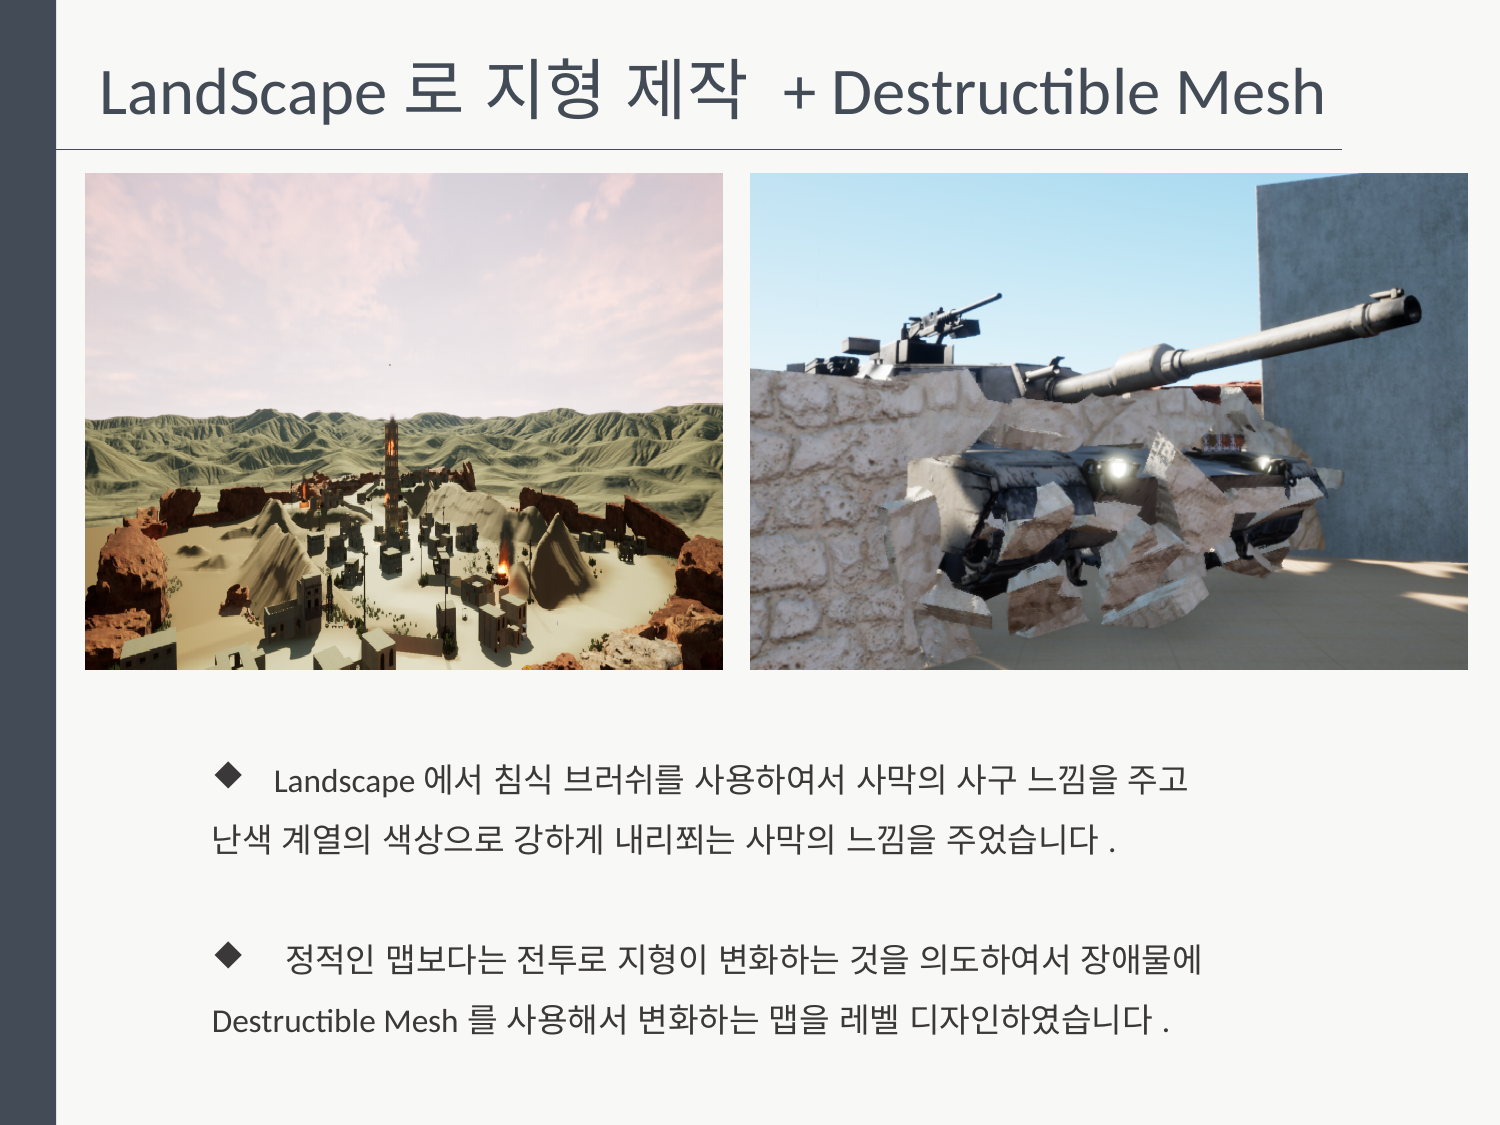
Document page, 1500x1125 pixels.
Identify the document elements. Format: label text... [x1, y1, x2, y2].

text_box [0, 0, 57, 1125]
text_box Landscape에서 침식 브러쉬를 사용하여서 사막의 사구 느낌을 주고 난색 계열의 색상으로 강하게 내리쬐는 사막의 느낌을 주었습니다. 정적인 맵보다는 전투로 지형이 변화하는 것을 의도하여서 장애물에 Destructible Mesh를 사용해서 변화하는 맵을 레벨 디자인하였습니다. [197, 732, 1341, 1107]
picture [85, 173, 723, 670]
text_box LandScape로 지형 제작 + Destructible Mesh [84, 40, 1342, 136]
picture [749, 173, 1468, 670]
